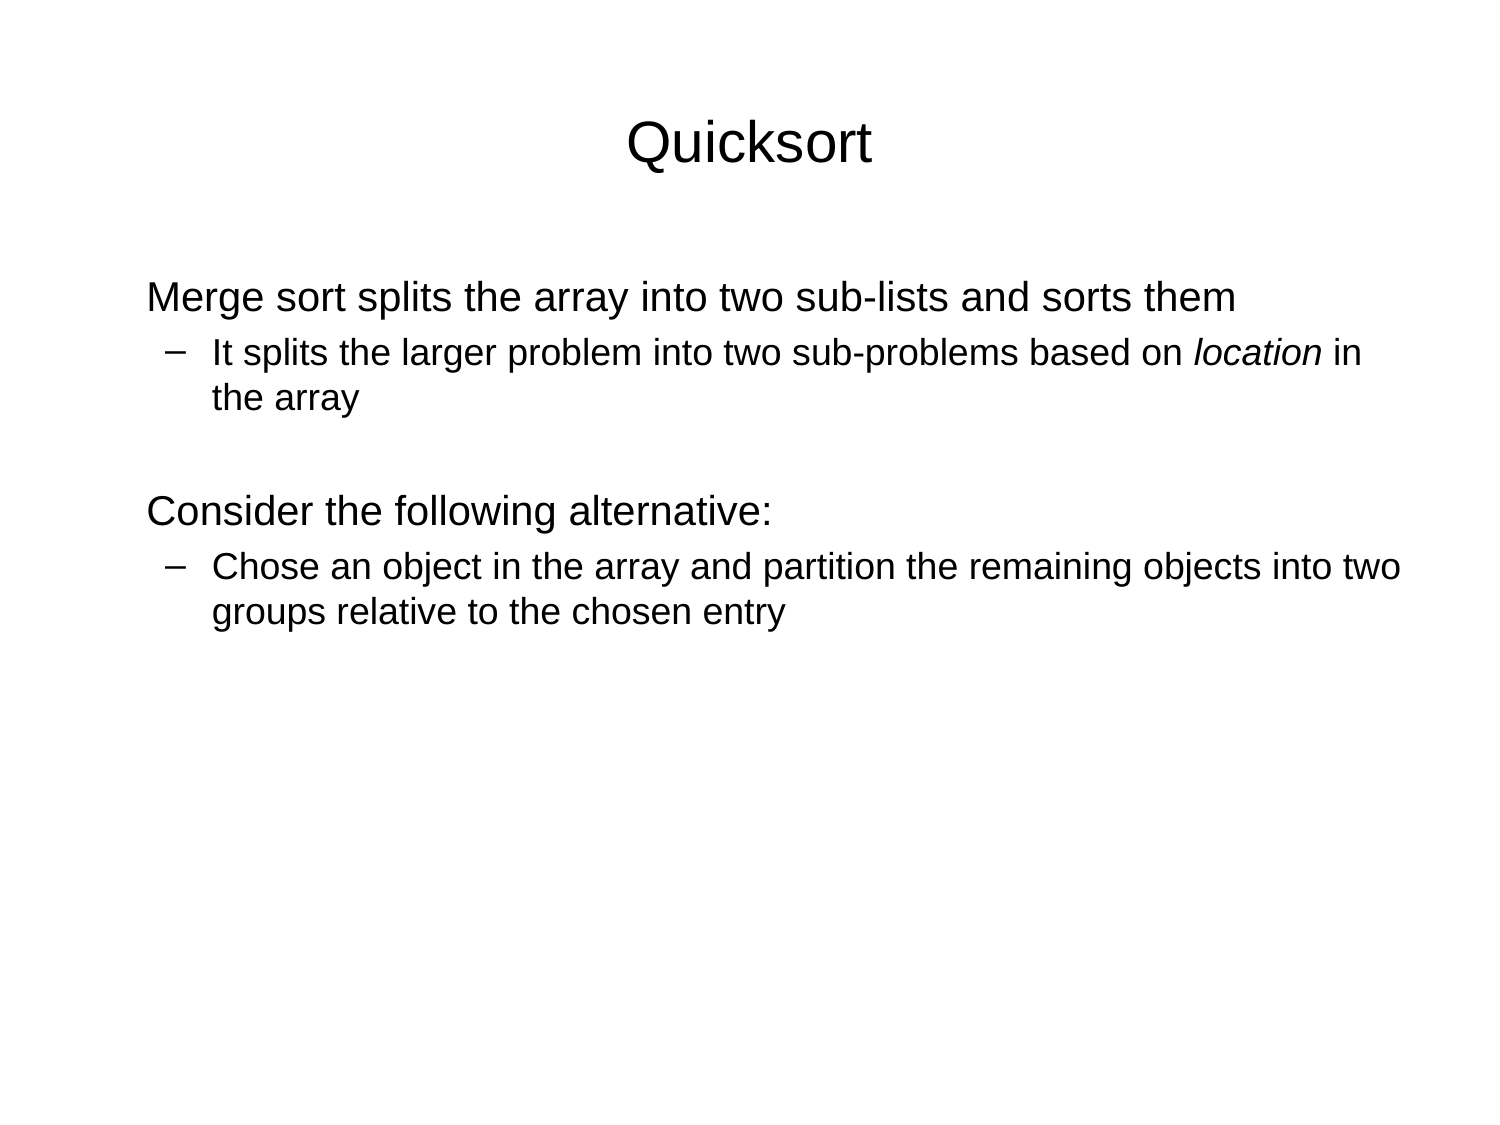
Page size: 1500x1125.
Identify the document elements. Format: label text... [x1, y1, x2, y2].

list Merge sort splits the array into two sub-lists and sorts them It splits the larger problem into two sub-problems based on location in the array Consider the following alternative: Chose an object in the array and partition the remaining objects into two groups relative to the chosen entry [74, 262, 1426, 1006]
title Quicksort [74, 44, 1426, 233]
